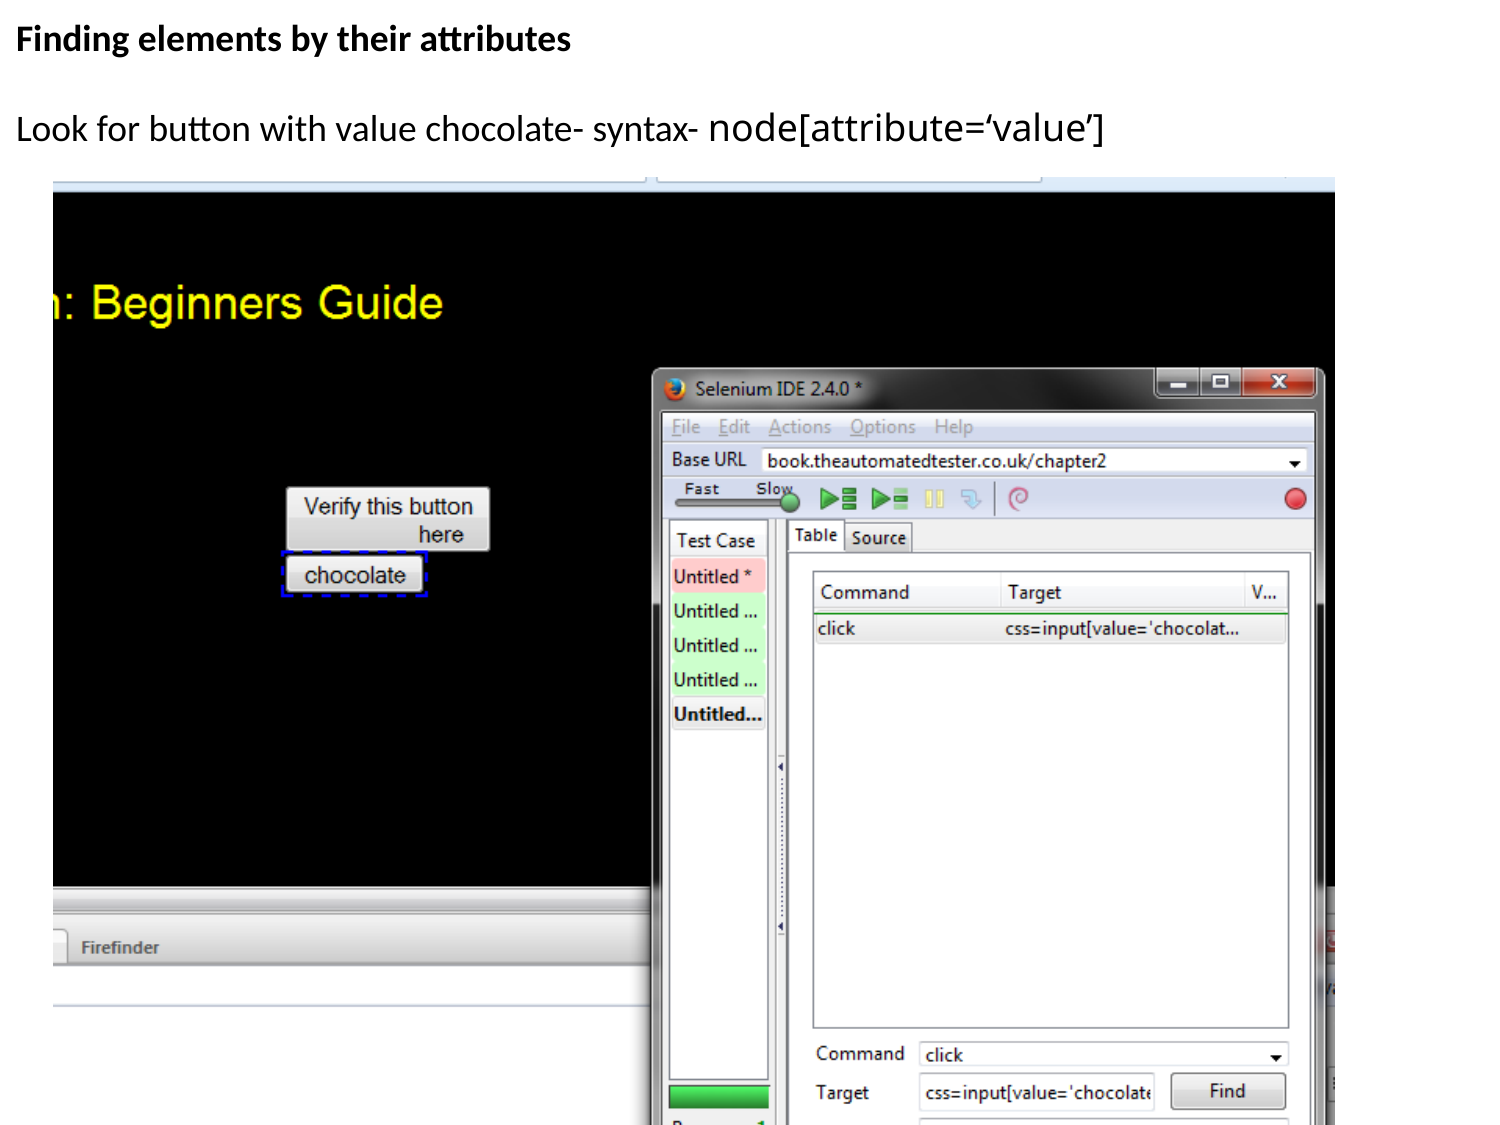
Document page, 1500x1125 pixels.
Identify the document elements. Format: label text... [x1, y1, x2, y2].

picture [52, 177, 1335, 1125]
text_box Finding elements by their attributes Look for button with value chocolate- syntax- node[attribute=‘value’] [1, 6, 1396, 247]
